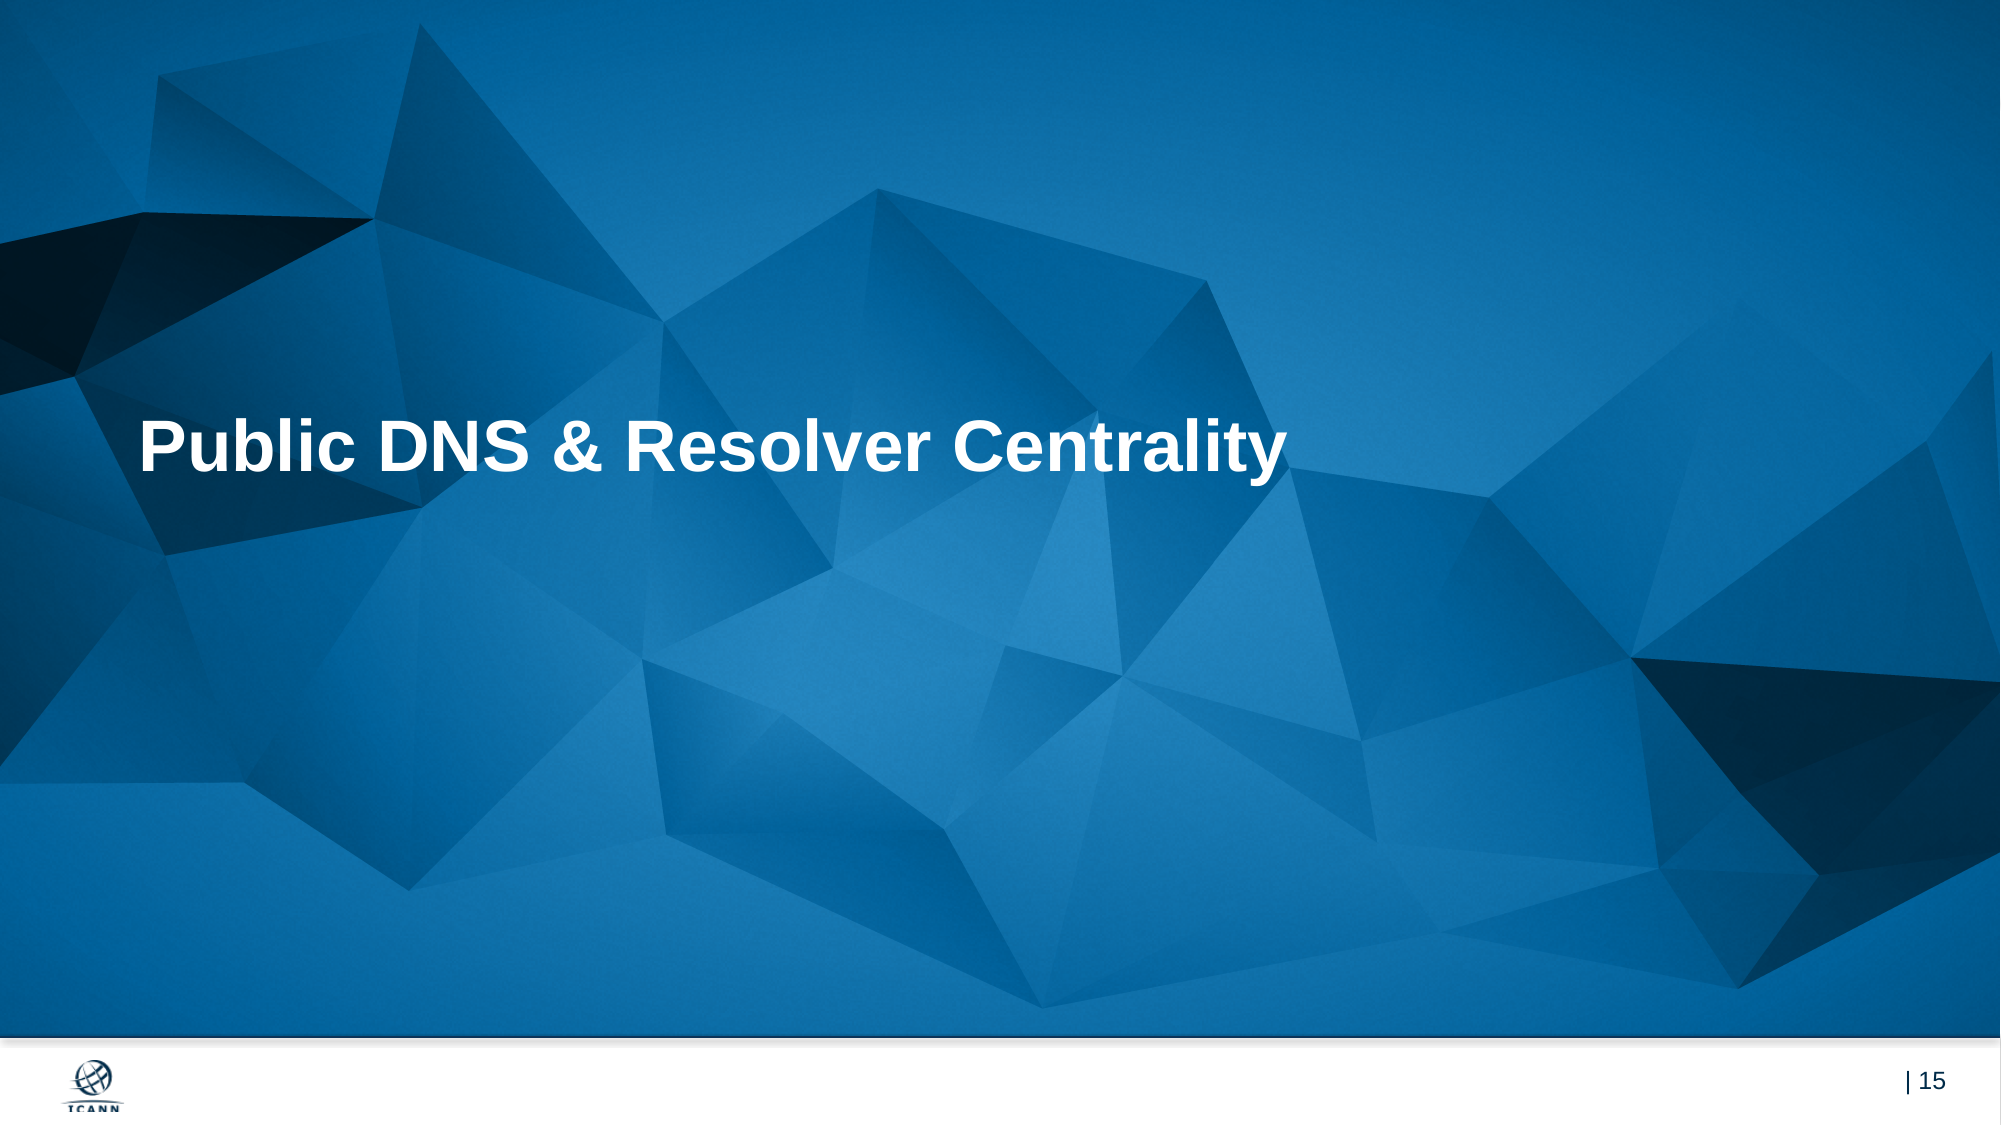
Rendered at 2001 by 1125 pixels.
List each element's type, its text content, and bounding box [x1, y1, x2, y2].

picture [0, 0, 2000, 1036]
title Public DNS & Resolver Centrality [123, 214, 1492, 494]
